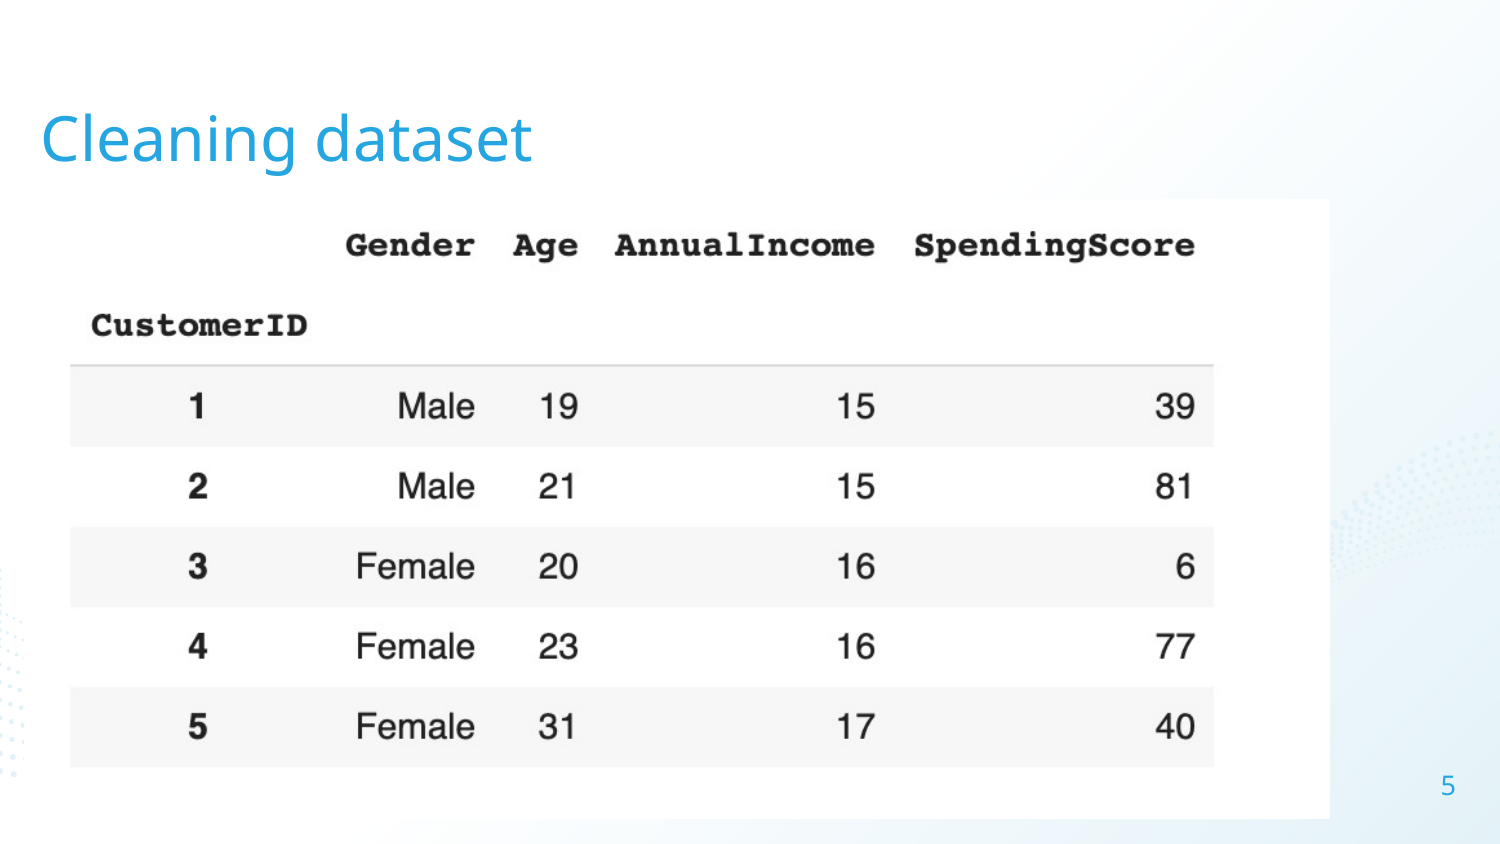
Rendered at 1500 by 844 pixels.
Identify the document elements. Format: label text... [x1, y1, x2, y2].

slide_number ‹#› [1366, 754, 1457, 819]
picture [24, 199, 1330, 819]
title Cleaning dataset [40, 109, 1201, 175]
